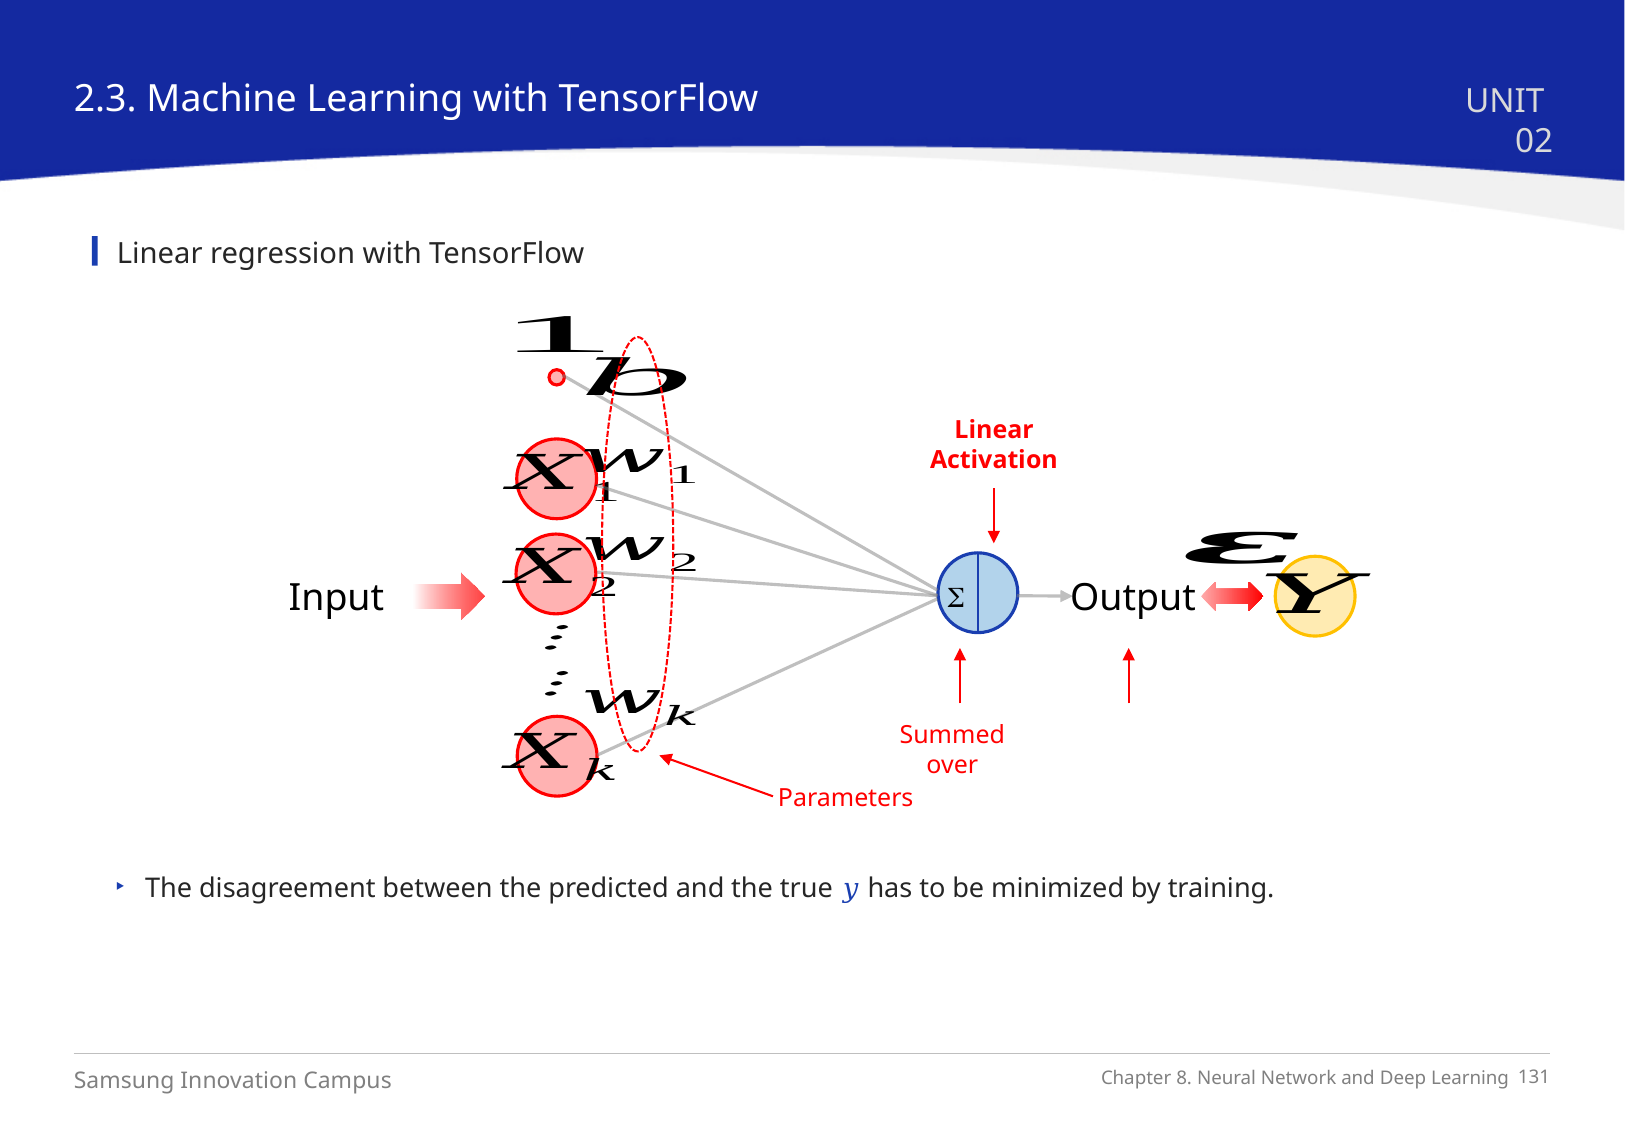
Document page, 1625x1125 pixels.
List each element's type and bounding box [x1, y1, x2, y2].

text_box [73, 73, 1554, 120]
picture [0, 0, 1625, 1125]
text_box [243, 305, 1381, 820]
text_box [91, 234, 1533, 270]
